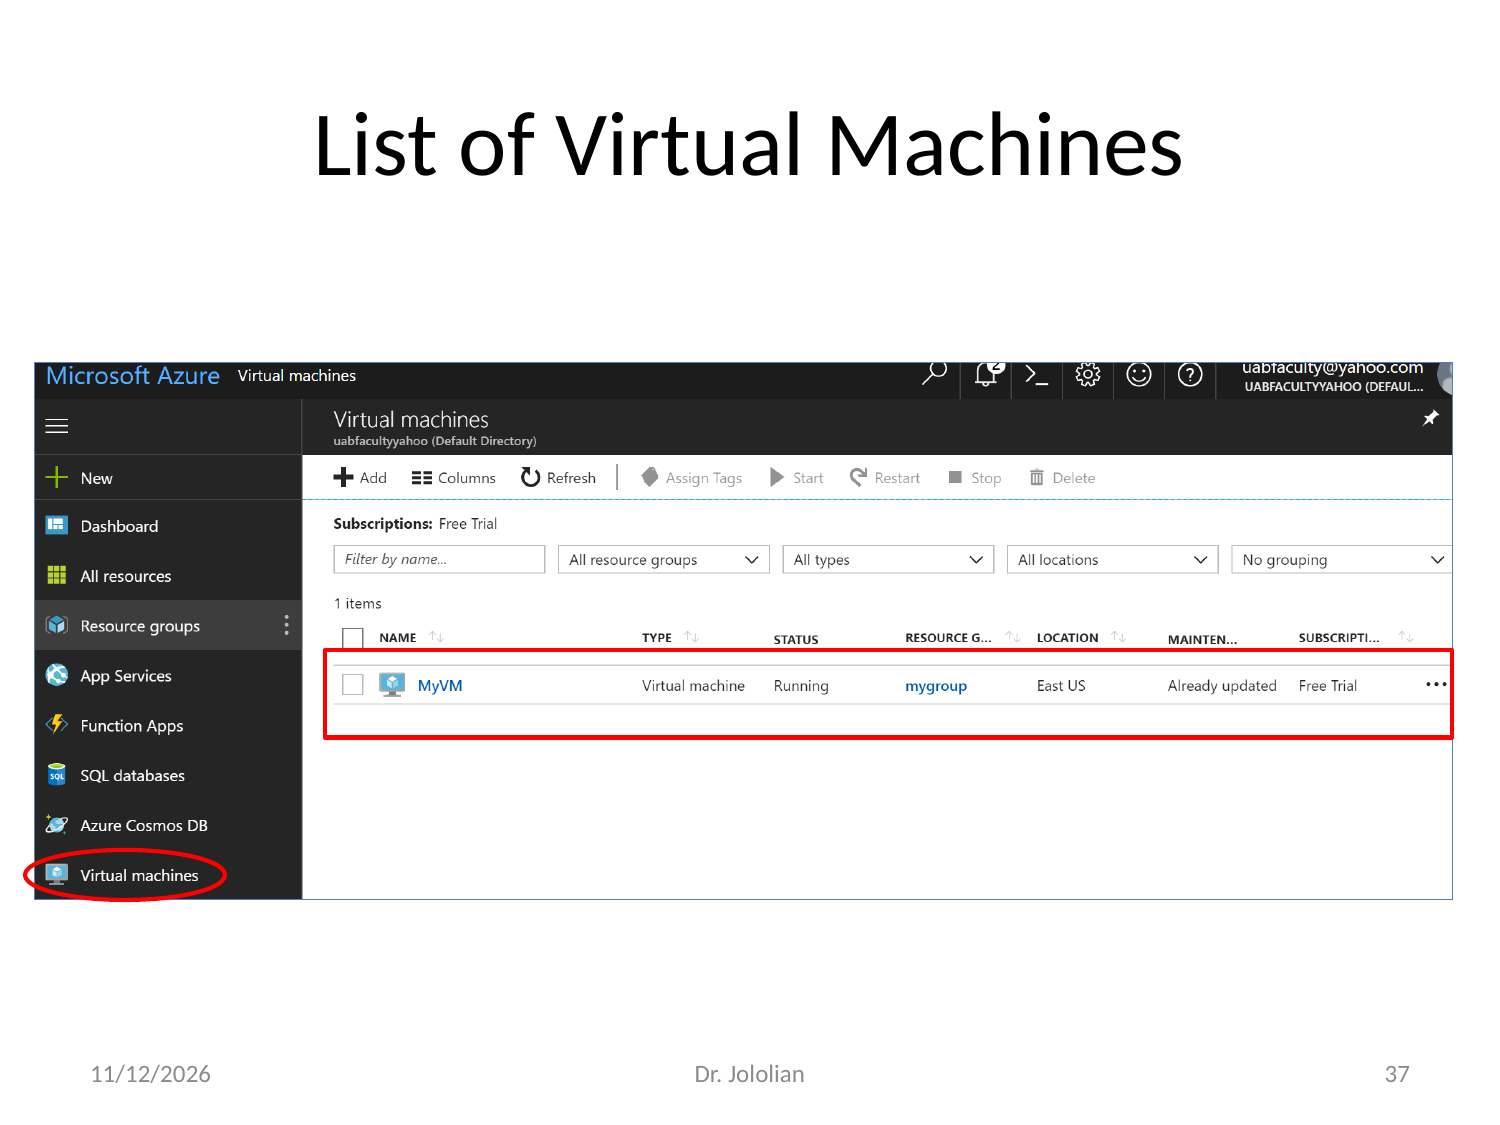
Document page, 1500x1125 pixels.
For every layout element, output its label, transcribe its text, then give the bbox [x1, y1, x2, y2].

text_box [22, 865, 29, 885]
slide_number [75, 1042, 425, 1103]
title List of Virtual Machines [75, 45, 1425, 233]
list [34, 362, 1453, 901]
footer Dr. Jololian [512, 1042, 988, 1103]
slide_number 37 [1074, 1042, 1425, 1103]
